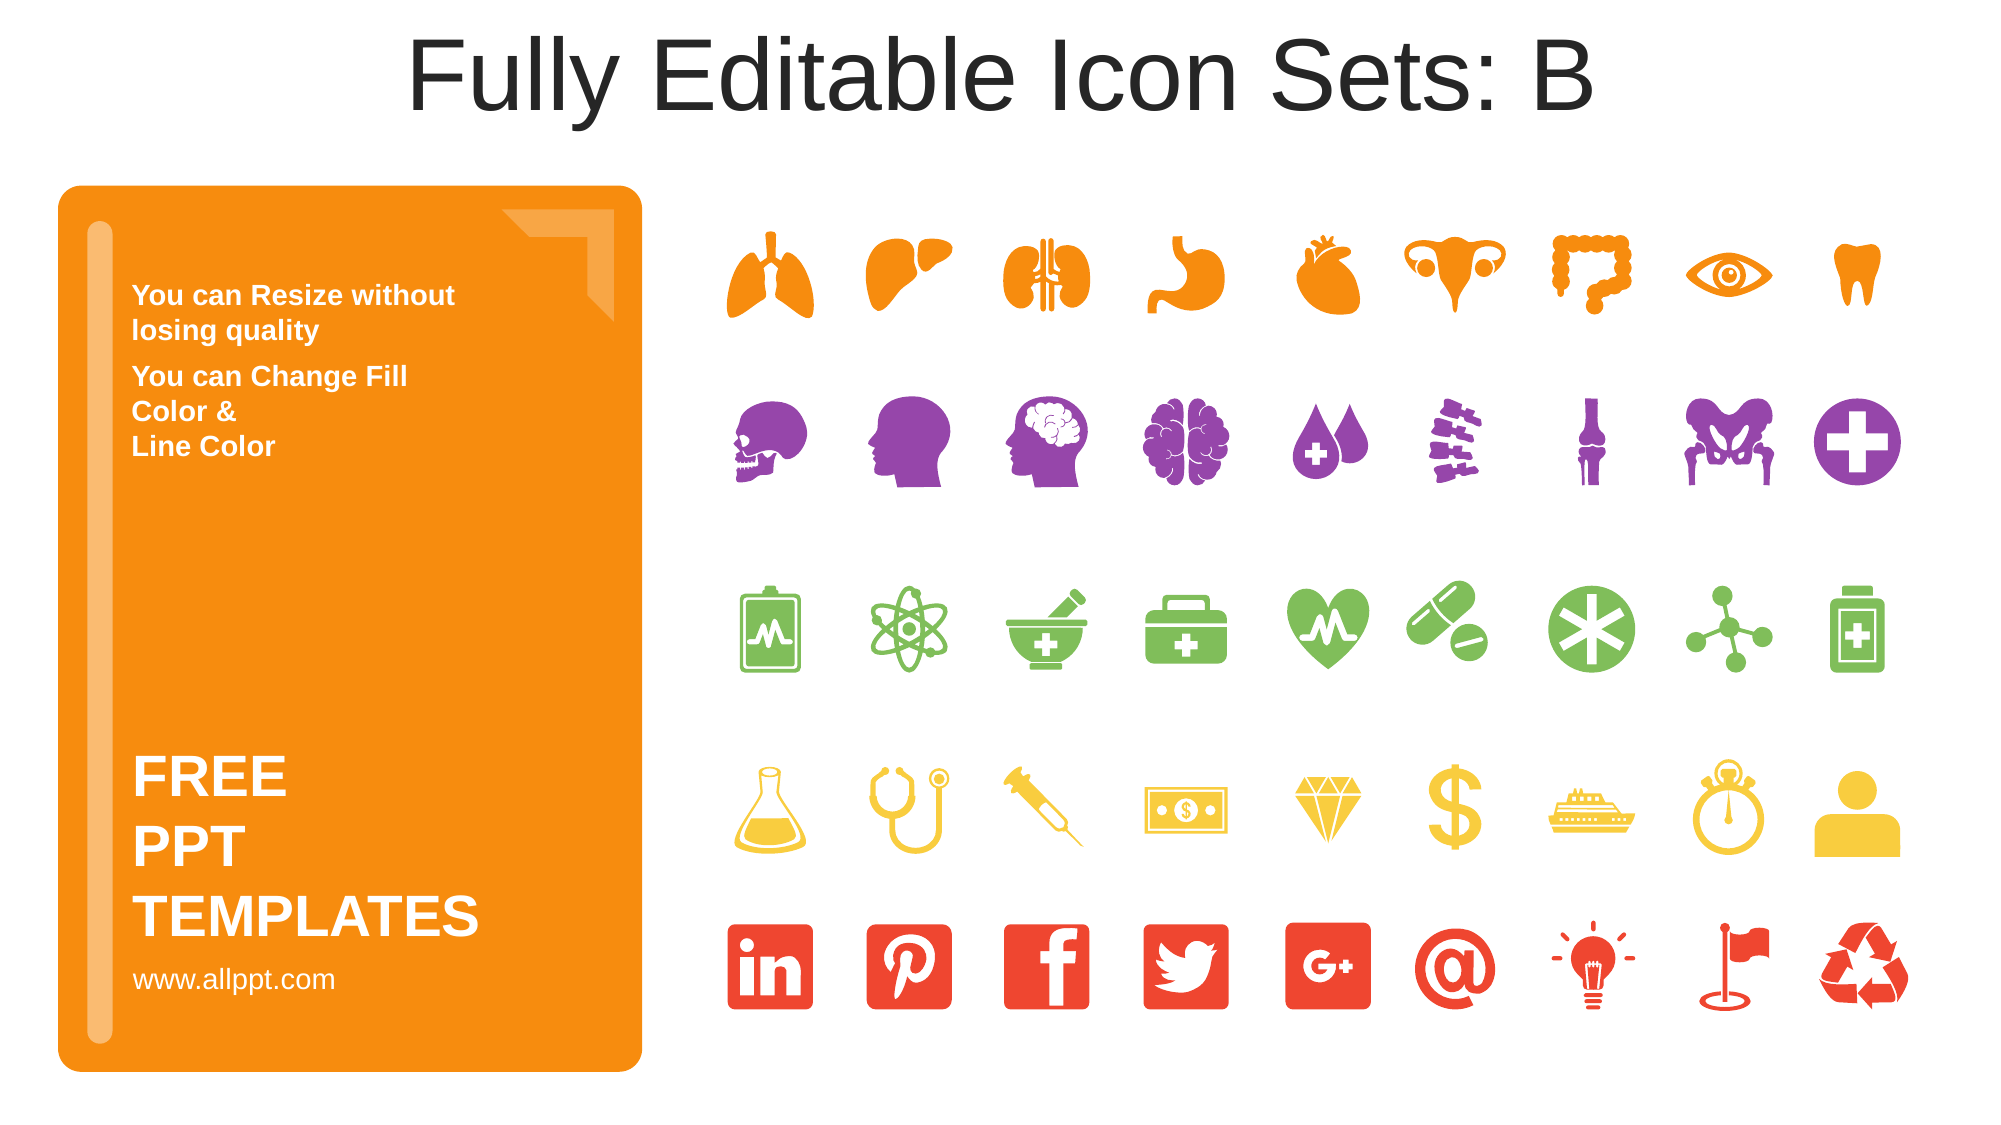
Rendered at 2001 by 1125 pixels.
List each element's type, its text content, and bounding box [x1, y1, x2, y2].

text_box [1291, 400, 1370, 481]
text_box [1003, 923, 1091, 1011]
text_box [1405, 579, 1477, 646]
text_box [869, 584, 949, 674]
text_box [1813, 813, 1902, 858]
text_box [1403, 235, 1507, 316]
text_box [1293, 775, 1364, 844]
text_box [1428, 398, 1482, 486]
text_box [726, 923, 814, 1011]
text_box [1550, 233, 1633, 316]
text_box [1002, 765, 1085, 848]
text_box [864, 237, 954, 312]
text_box [1449, 622, 1489, 663]
text_box [1559, 931, 1571, 943]
text_box [733, 765, 808, 855]
list Fully Editable Icon Sets: B [53, 20, 1952, 140]
text_box [1427, 763, 1483, 851]
text_box [1836, 769, 1878, 811]
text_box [868, 396, 951, 488]
text_box [1142, 923, 1230, 1011]
text_box [1002, 237, 1092, 313]
text_box [1141, 397, 1231, 487]
text_box [1576, 397, 1607, 487]
text_box [1684, 251, 1775, 299]
text_box [1684, 584, 1774, 674]
text_box [1698, 921, 1771, 1012]
text_box [1004, 587, 1089, 671]
text_box [1616, 931, 1628, 943]
text_box [868, 765, 951, 855]
text_box [1590, 919, 1597, 933]
text_box [1833, 242, 1882, 308]
text_box [1812, 397, 1902, 487]
text_box [1284, 921, 1372, 1011]
text_box [1004, 395, 1089, 489]
text_box [1144, 626, 1228, 665]
text_box [1829, 584, 1886, 674]
text_box [1547, 584, 1637, 674]
text_box [738, 584, 802, 674]
text_box [865, 923, 953, 1011]
text_box [1691, 758, 1766, 856]
text_box [1413, 927, 1497, 1011]
text_box [1623, 955, 1637, 962]
text_box [1286, 587, 1371, 671]
text_box [1144, 786, 1229, 835]
text_box [1818, 921, 1910, 1013]
text_box [1550, 955, 1564, 962]
text_box [1146, 235, 1226, 315]
text_box [1144, 593, 1228, 625]
text_box [1547, 787, 1637, 834]
text_box [1295, 233, 1362, 316]
text_box [1569, 935, 1617, 1011]
text_box [1683, 397, 1776, 487]
text_box [725, 230, 815, 320]
text_box [732, 400, 809, 484]
